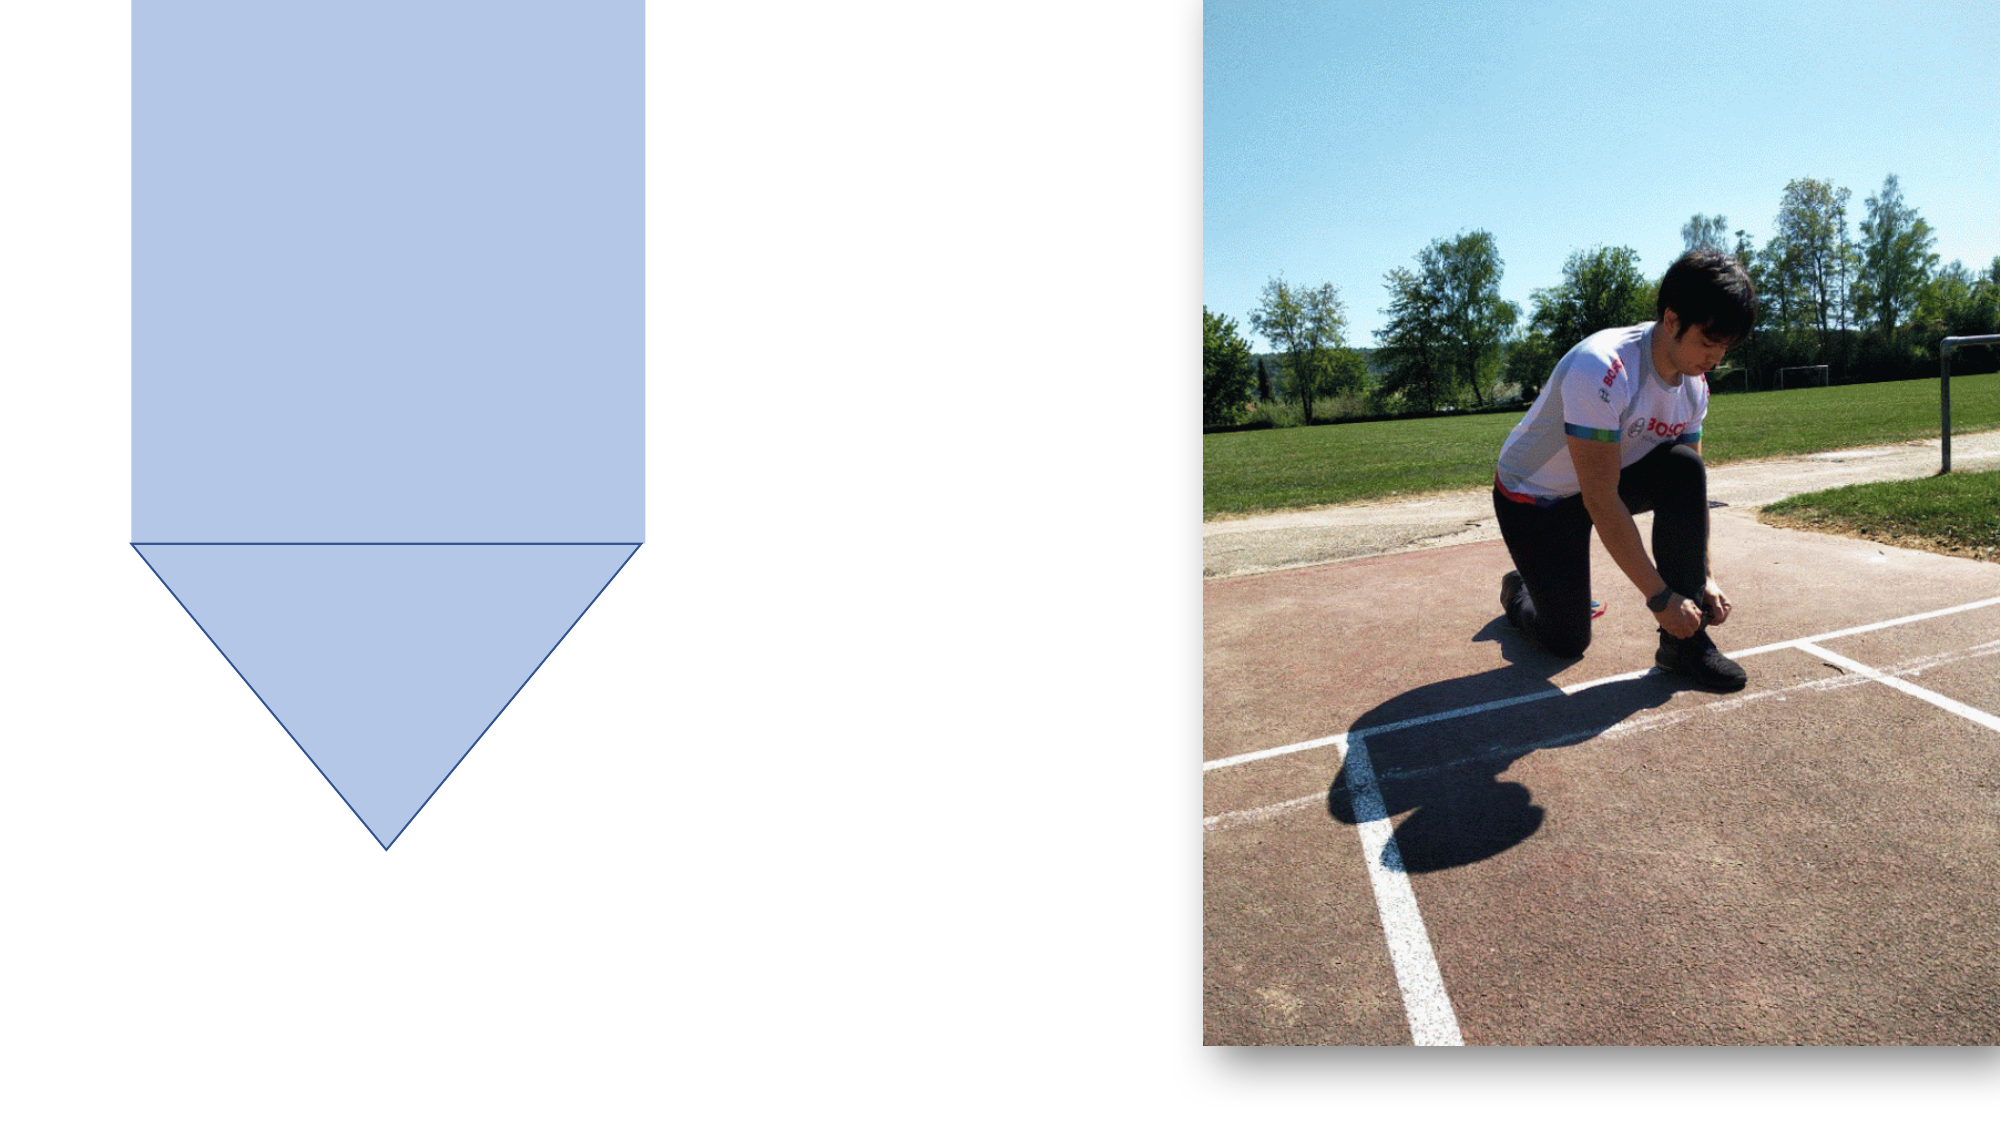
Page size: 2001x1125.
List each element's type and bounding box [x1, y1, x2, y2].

text_box [129, 542, 644, 852]
text_box [130, 0, 646, 545]
list [1203, 0, 2000, 1046]
